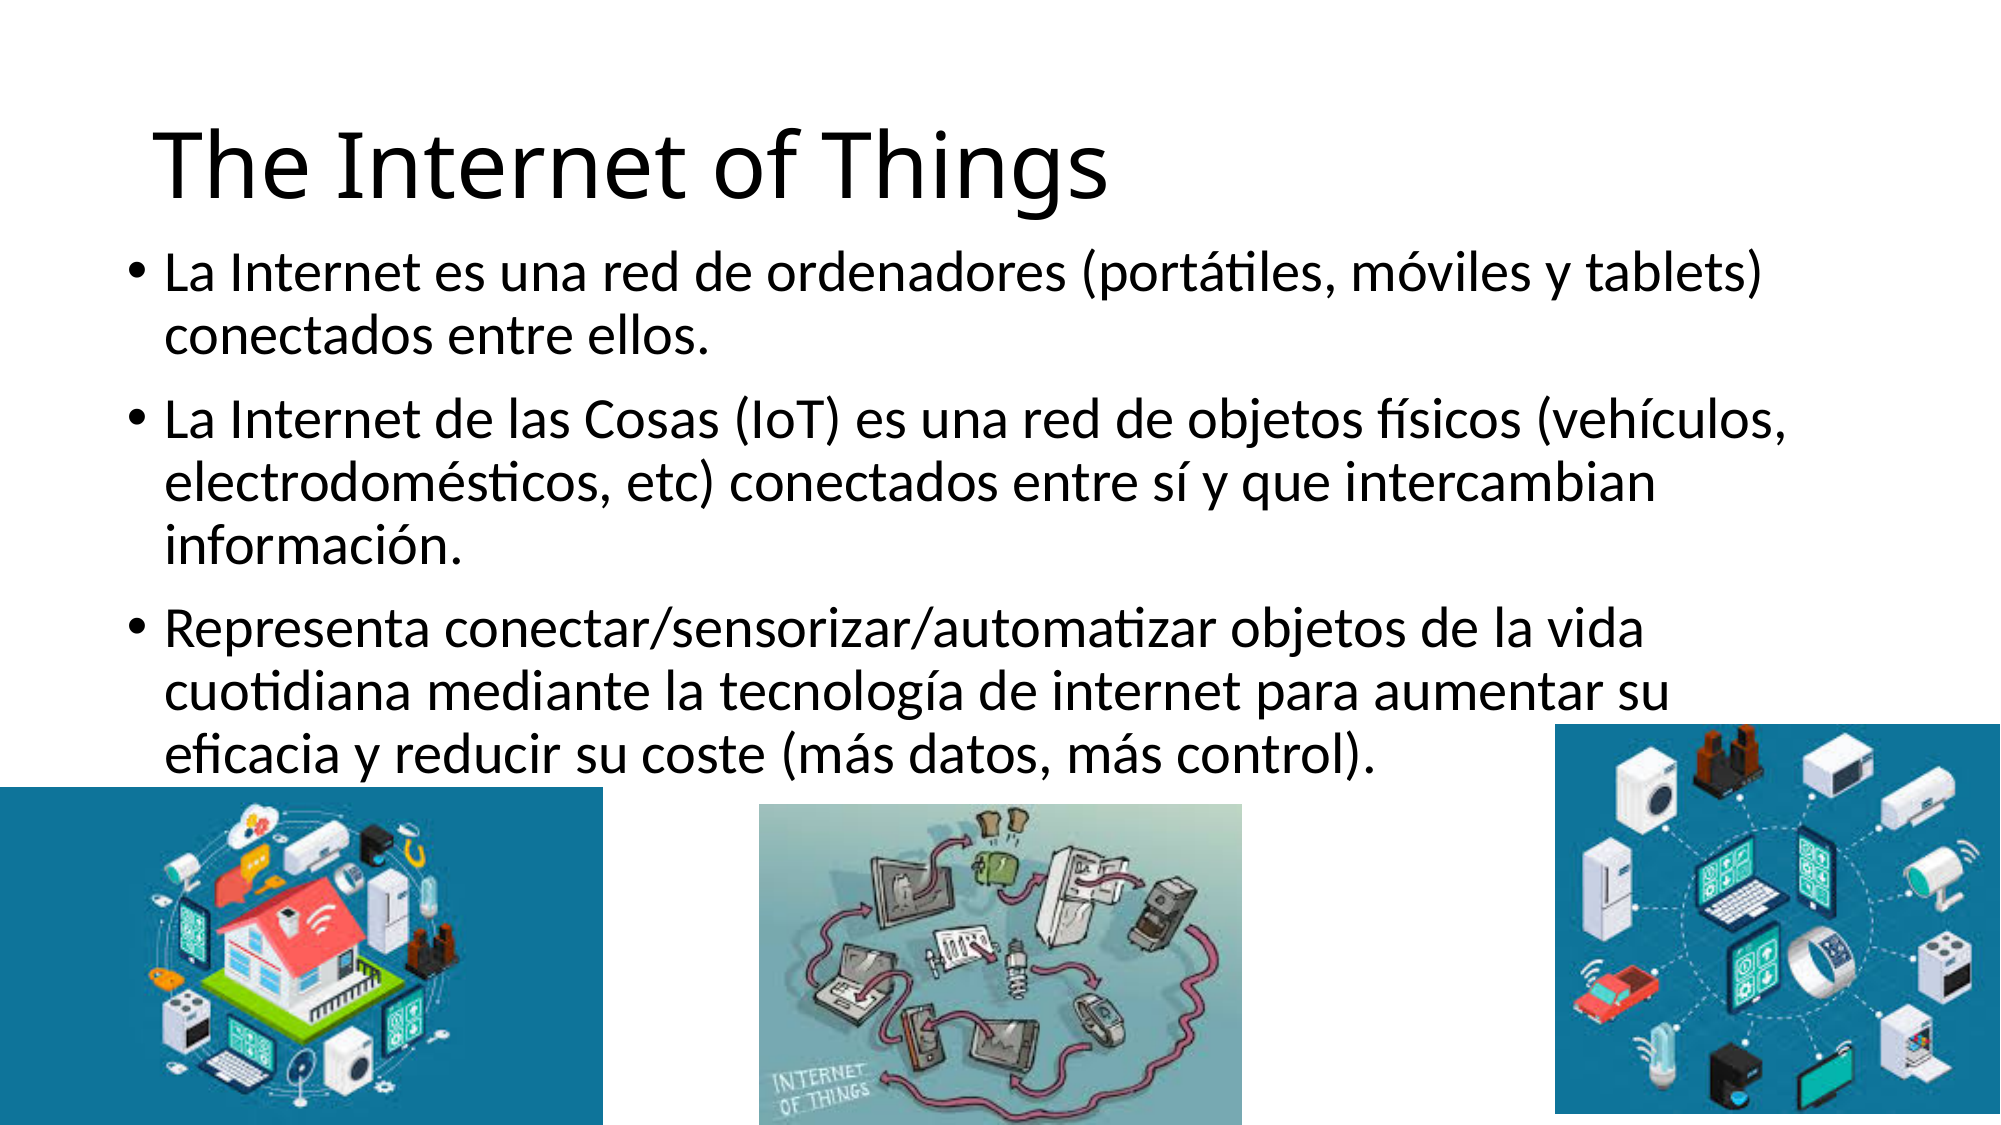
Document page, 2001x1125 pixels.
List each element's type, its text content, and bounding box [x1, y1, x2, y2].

list La Internet es una red de ordenadores (portátiles, móviles y tablets) conectados entre ellos. La Internet de las Cosas (IoT) es una red de objetos físicos (vehículos, electrodomésticos, etc) conectados entre sí y que intercambian información. Representa conectar/sensorizar/automatizar objetos de la vida cuotidiana mediante la tecnología de internet para aumentar su eficacia y reducir su coste (más datos, más control). [111, 233, 1837, 948]
picture [1555, 724, 2000, 1114]
title The Internet of Things [137, 59, 1863, 278]
picture [759, 804, 1242, 1125]
picture [0, 787, 603, 1125]
